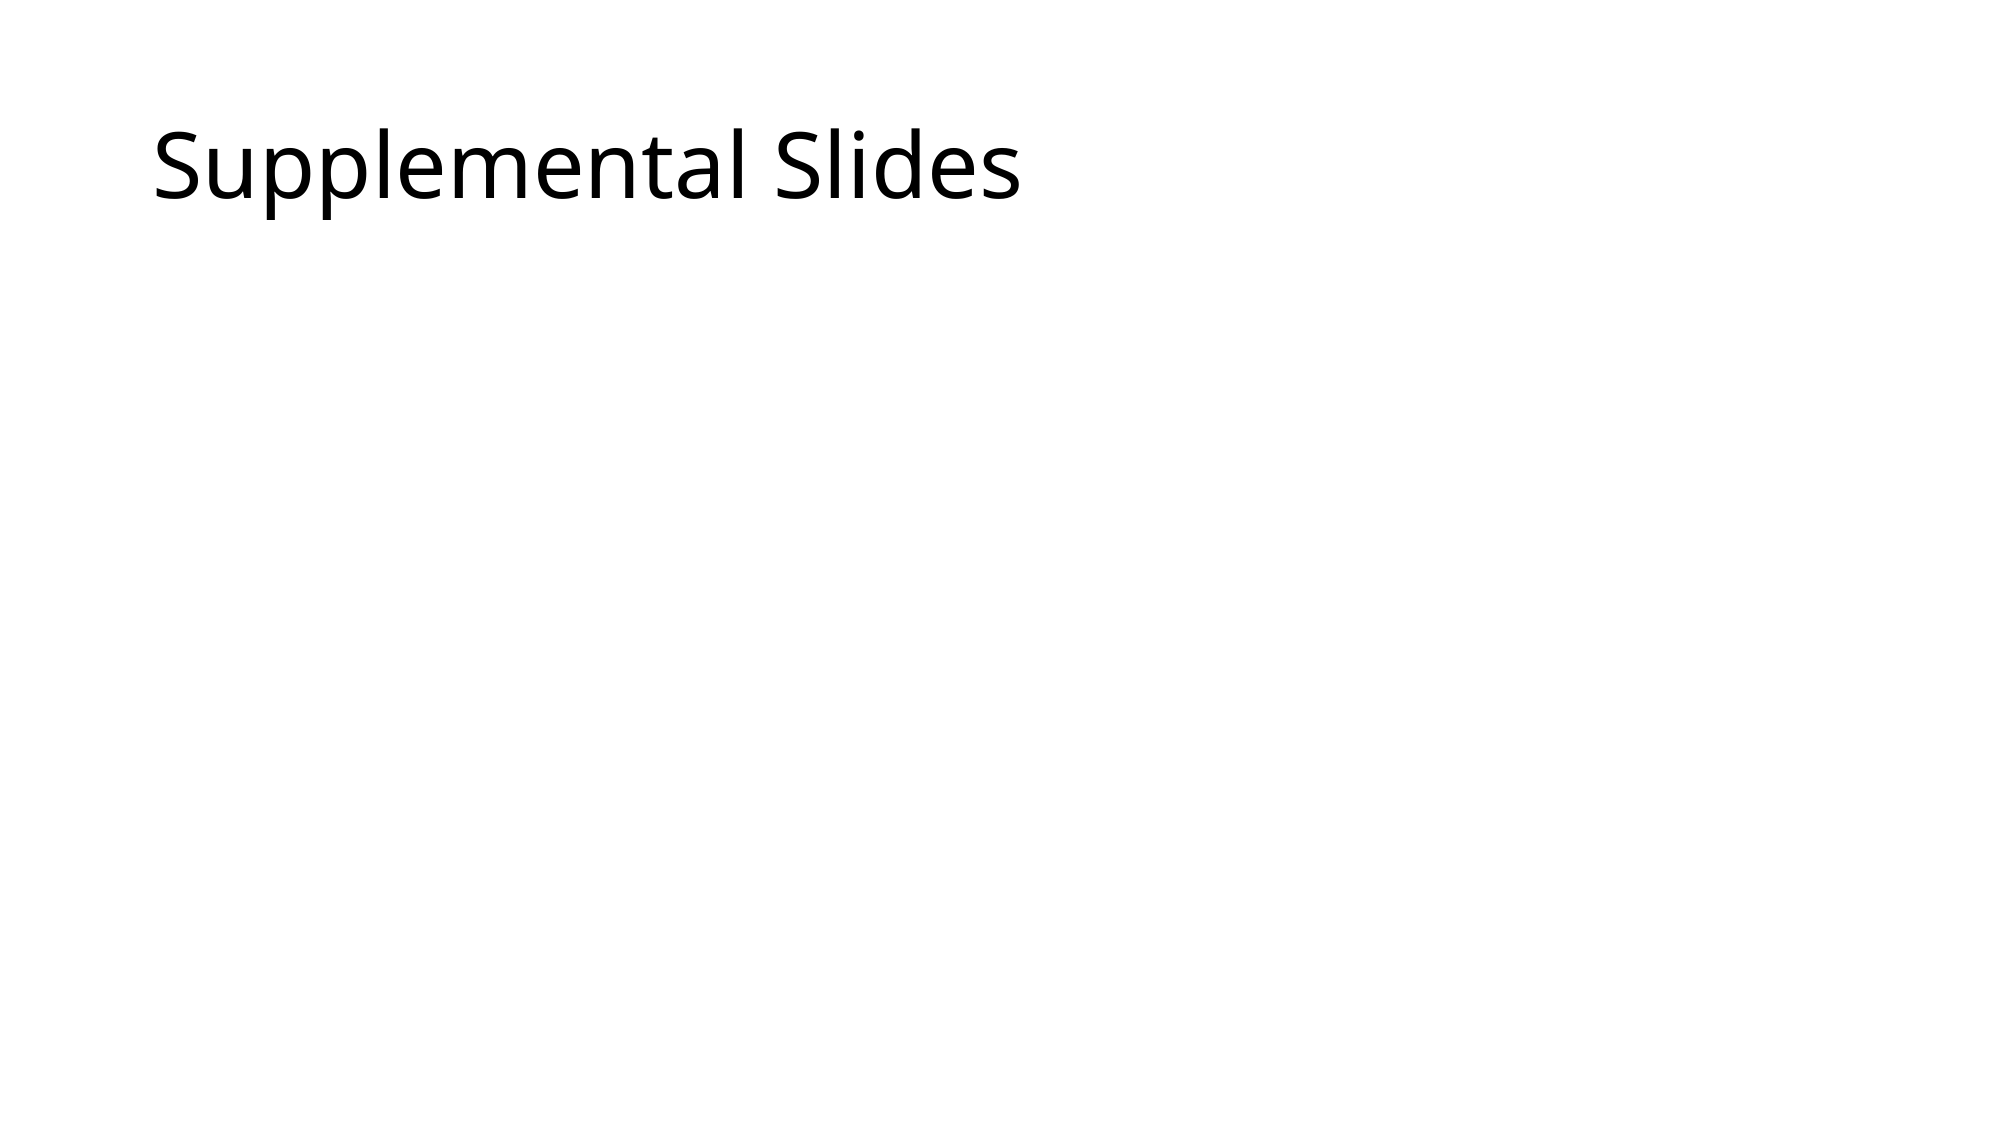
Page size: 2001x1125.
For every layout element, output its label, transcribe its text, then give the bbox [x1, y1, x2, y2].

title Supplemental Slides [137, 59, 1863, 278]
